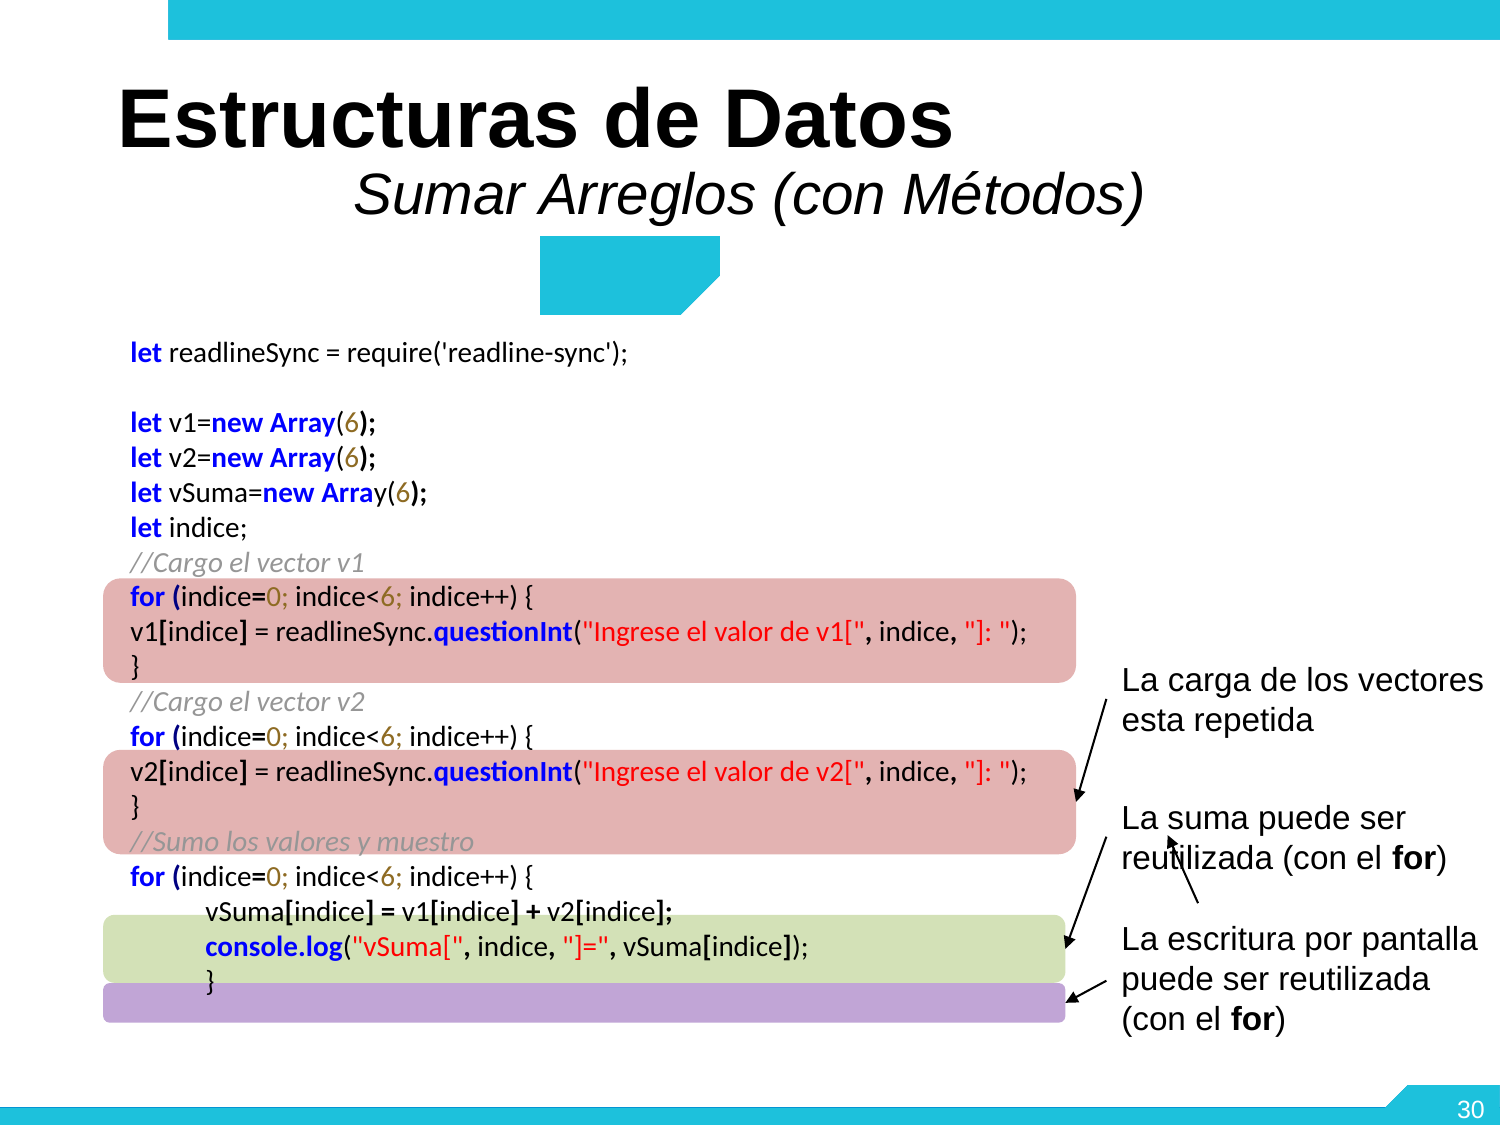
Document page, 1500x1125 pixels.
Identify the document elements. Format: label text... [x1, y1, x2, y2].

text_box La suma puede ser reutilizada (con el for) [1107, 788, 1500, 885]
text_box La carga de los vectores esta repetida [1107, 650, 1500, 747]
text_box [103, 750, 115, 854]
text_box [1073, 698, 1107, 802]
text_box [103, 579, 115, 682]
text_box let readlineSync = require('readline-sync'); let v1=new Array(6); let v2=new Array(6); let vSuma=new Array(6); let indice; //Cargo el vector v1 for (indice=0; indice<6; indice++) { v1[indice] = readlineSync.questionInt("Ingrese el valor de v1[", indice, "]: "); } //Cargo el vector v2 for (indice=0; indice<6; indice++) { v2[indice] = readlineSync.questionInt("Ingrese el valor de v2[", indice, "]: "); } //Sumo los valores y muestro for (indice=0; indice<6; indice++) { vSuma[indice] = v1[indice] + v2[indice]; console.log("vSuma[", indice, "]=", vSuma[indice]); } [115, 325, 1107, 1091]
text_box Estructuras de Datos Sumar Arreglos (con Métodos) [103, 45, 1397, 246]
text_box [103, 983, 115, 1023]
text_box La escritura por pantalla puede ser reutilizada (con el for) [1107, 910, 1500, 1052]
text_box [103, 914, 115, 983]
text_box [1063, 836, 1107, 949]
text_box <number> [1408, 1078, 1500, 1125]
text_box [1167, 835, 1199, 904]
